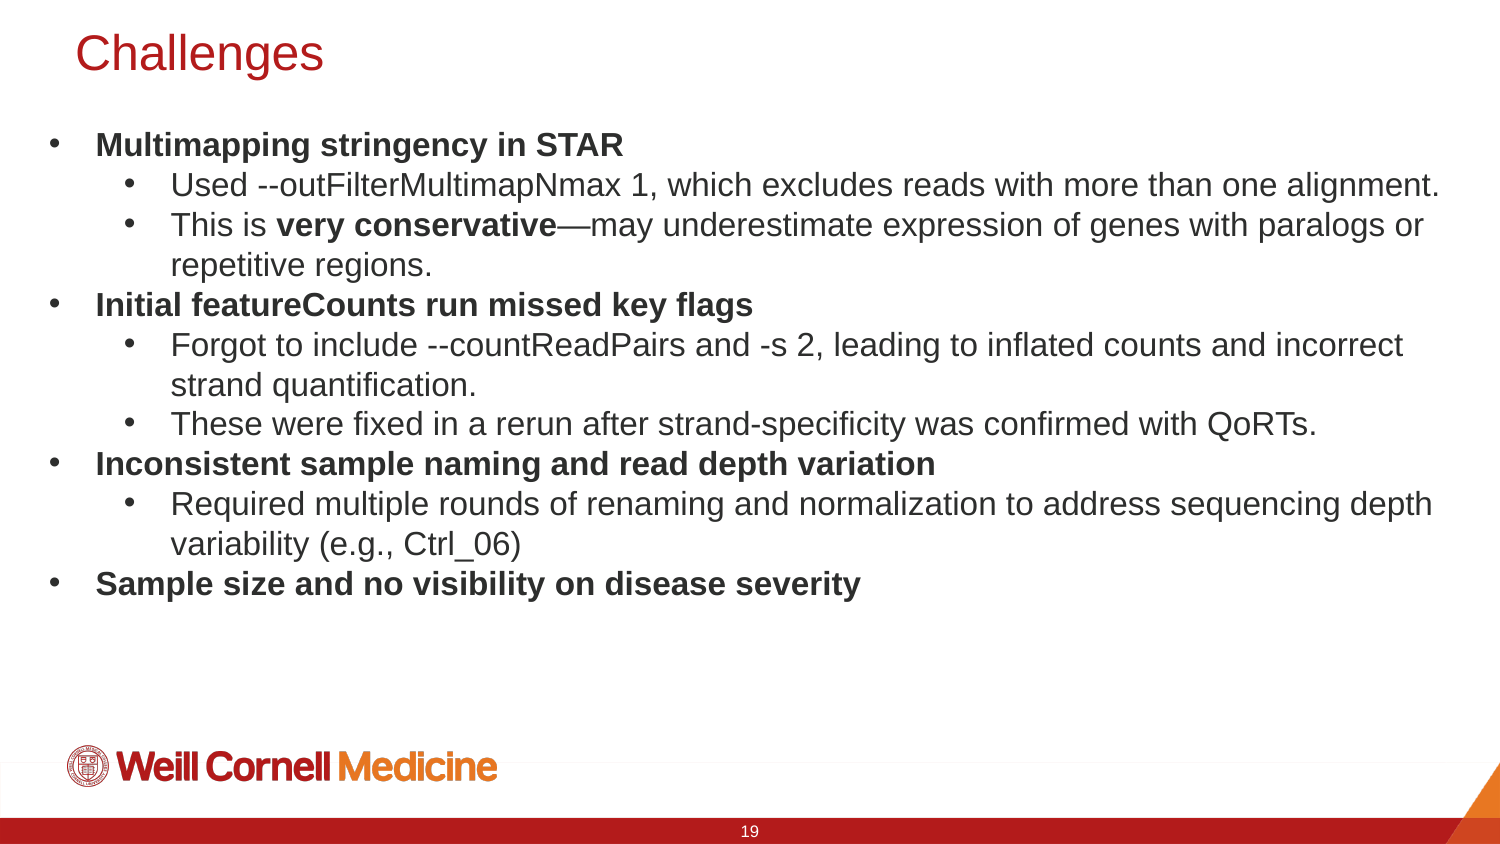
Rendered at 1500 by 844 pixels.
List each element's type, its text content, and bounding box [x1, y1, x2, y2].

text_box Multimapping stringency in STAR Used --outFilterMultimapNmax 1, which excludes reads with more than one alignment. This is very conservative—may underestimate expression of genes with paralogs or repetitive regions. Initial featureCounts run missed key flags Forgot to include --countReadPairs and -s 2, leading to inflated counts and incorrect strand quantification. These were fixed in a rerun after strand-specificity was confirmed with QoRTs. Inconsistent sample naming and read depth variation Required multiple rounds of renaming and normalization to address sequencing depth variability (e.g., Ctrl_06) Sample size and no visibility on disease severity [33, 115, 1465, 610]
title Challenges [75, 20, 1424, 89]
picture [0, 745, 1500, 844]
